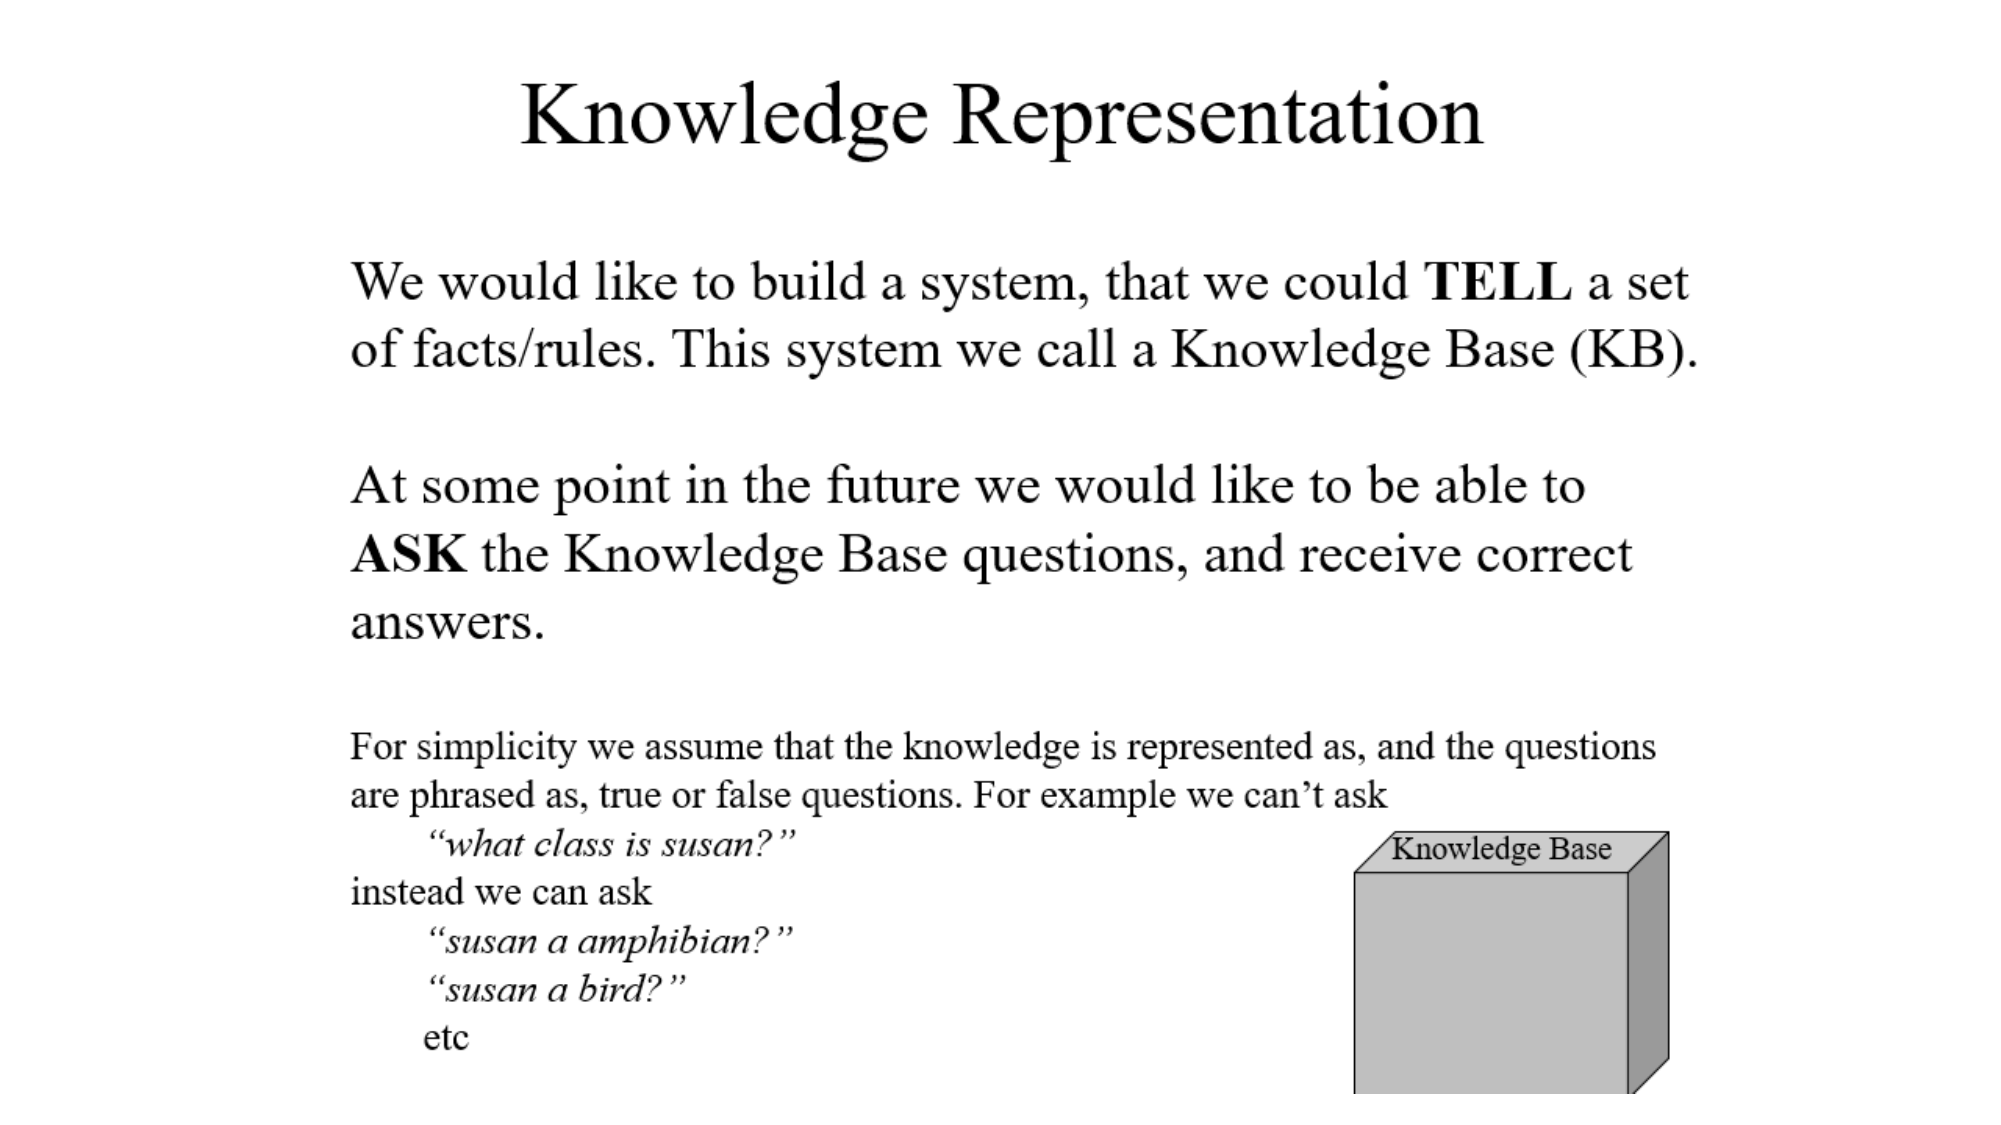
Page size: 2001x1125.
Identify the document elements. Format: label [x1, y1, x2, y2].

picture [288, 31, 1712, 1094]
